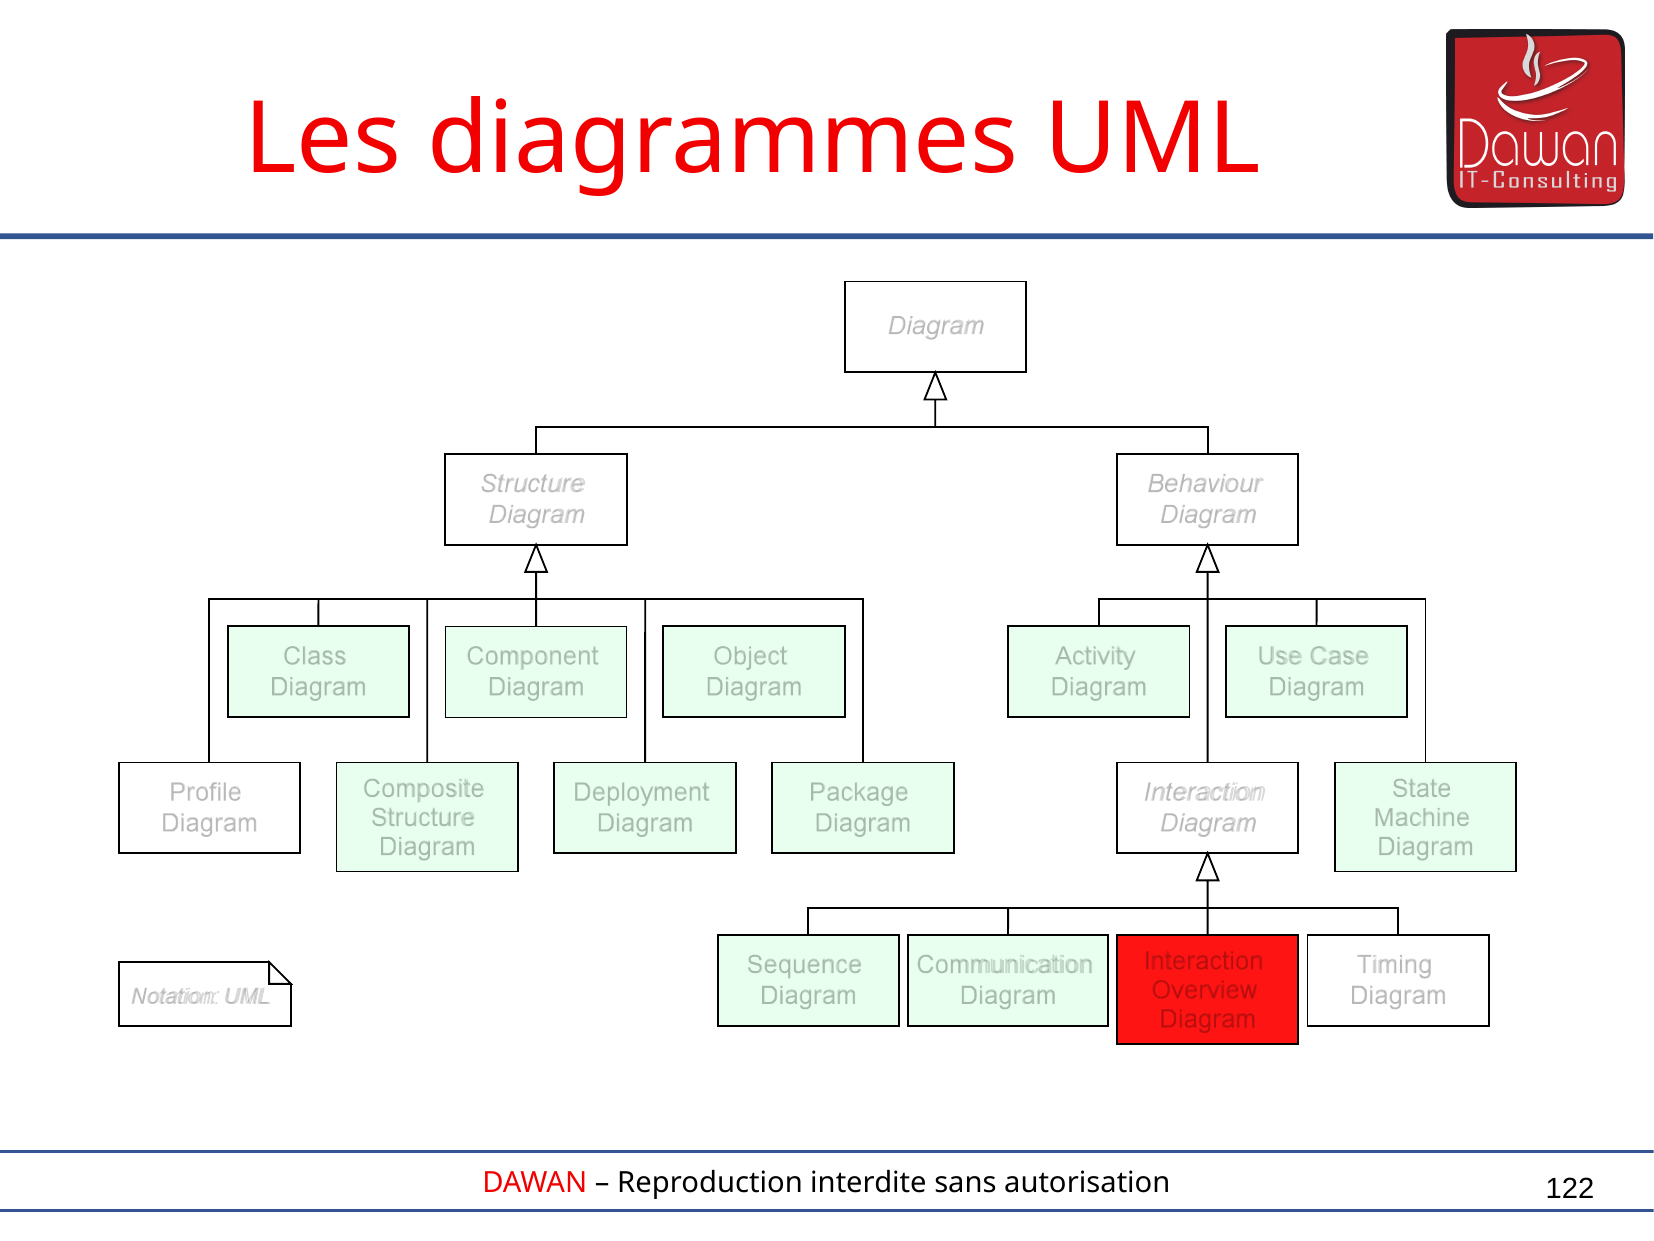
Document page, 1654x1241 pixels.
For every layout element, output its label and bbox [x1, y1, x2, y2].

text_box [118, 281, 1517, 1044]
text_box [118, 962, 292, 1026]
text_box [663, 626, 845, 718]
slide_number [1535, 1169, 1595, 1233]
title [59, 29, 1447, 237]
picture [1447, 29, 1625, 208]
